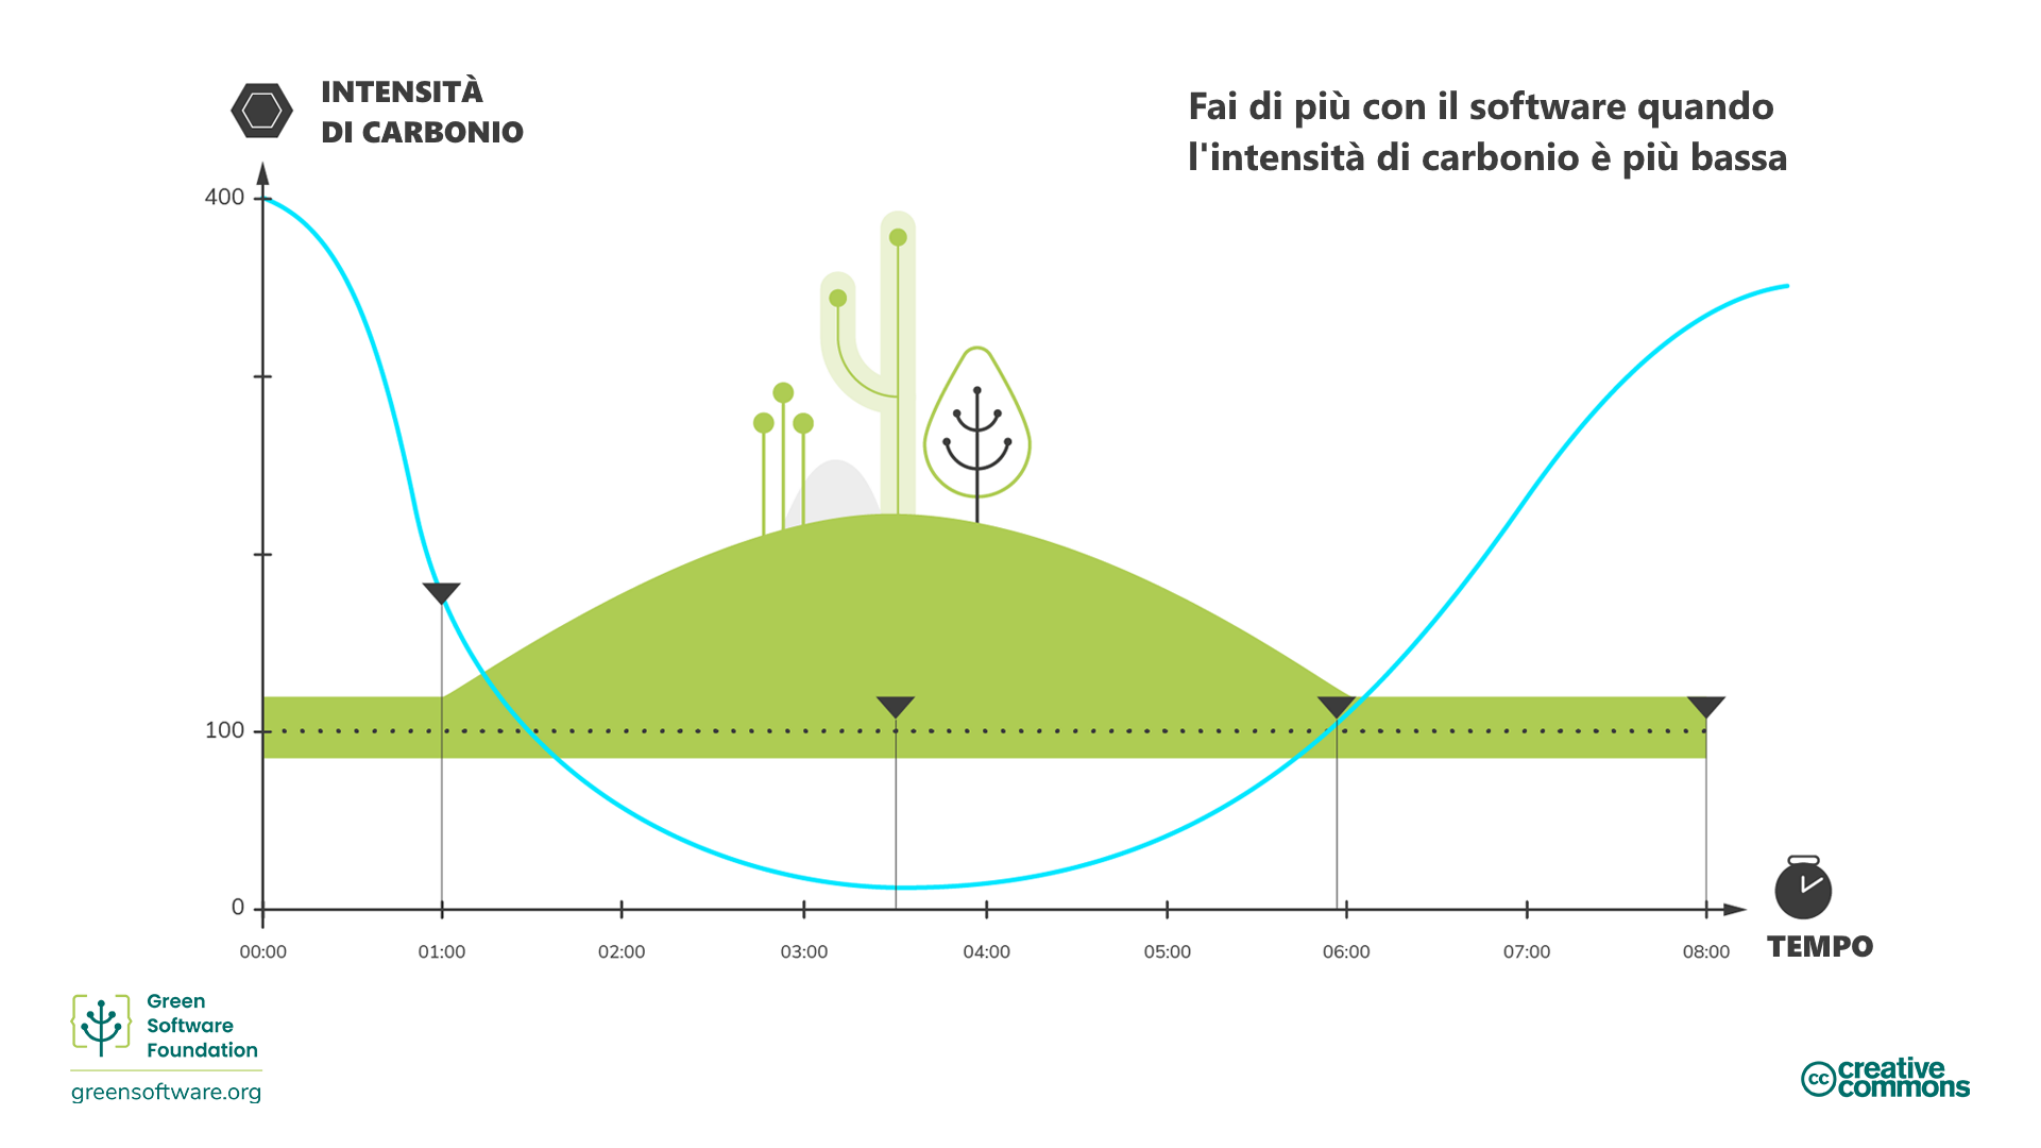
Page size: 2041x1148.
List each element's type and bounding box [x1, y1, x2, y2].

list [0, 0, 2040, 1148]
